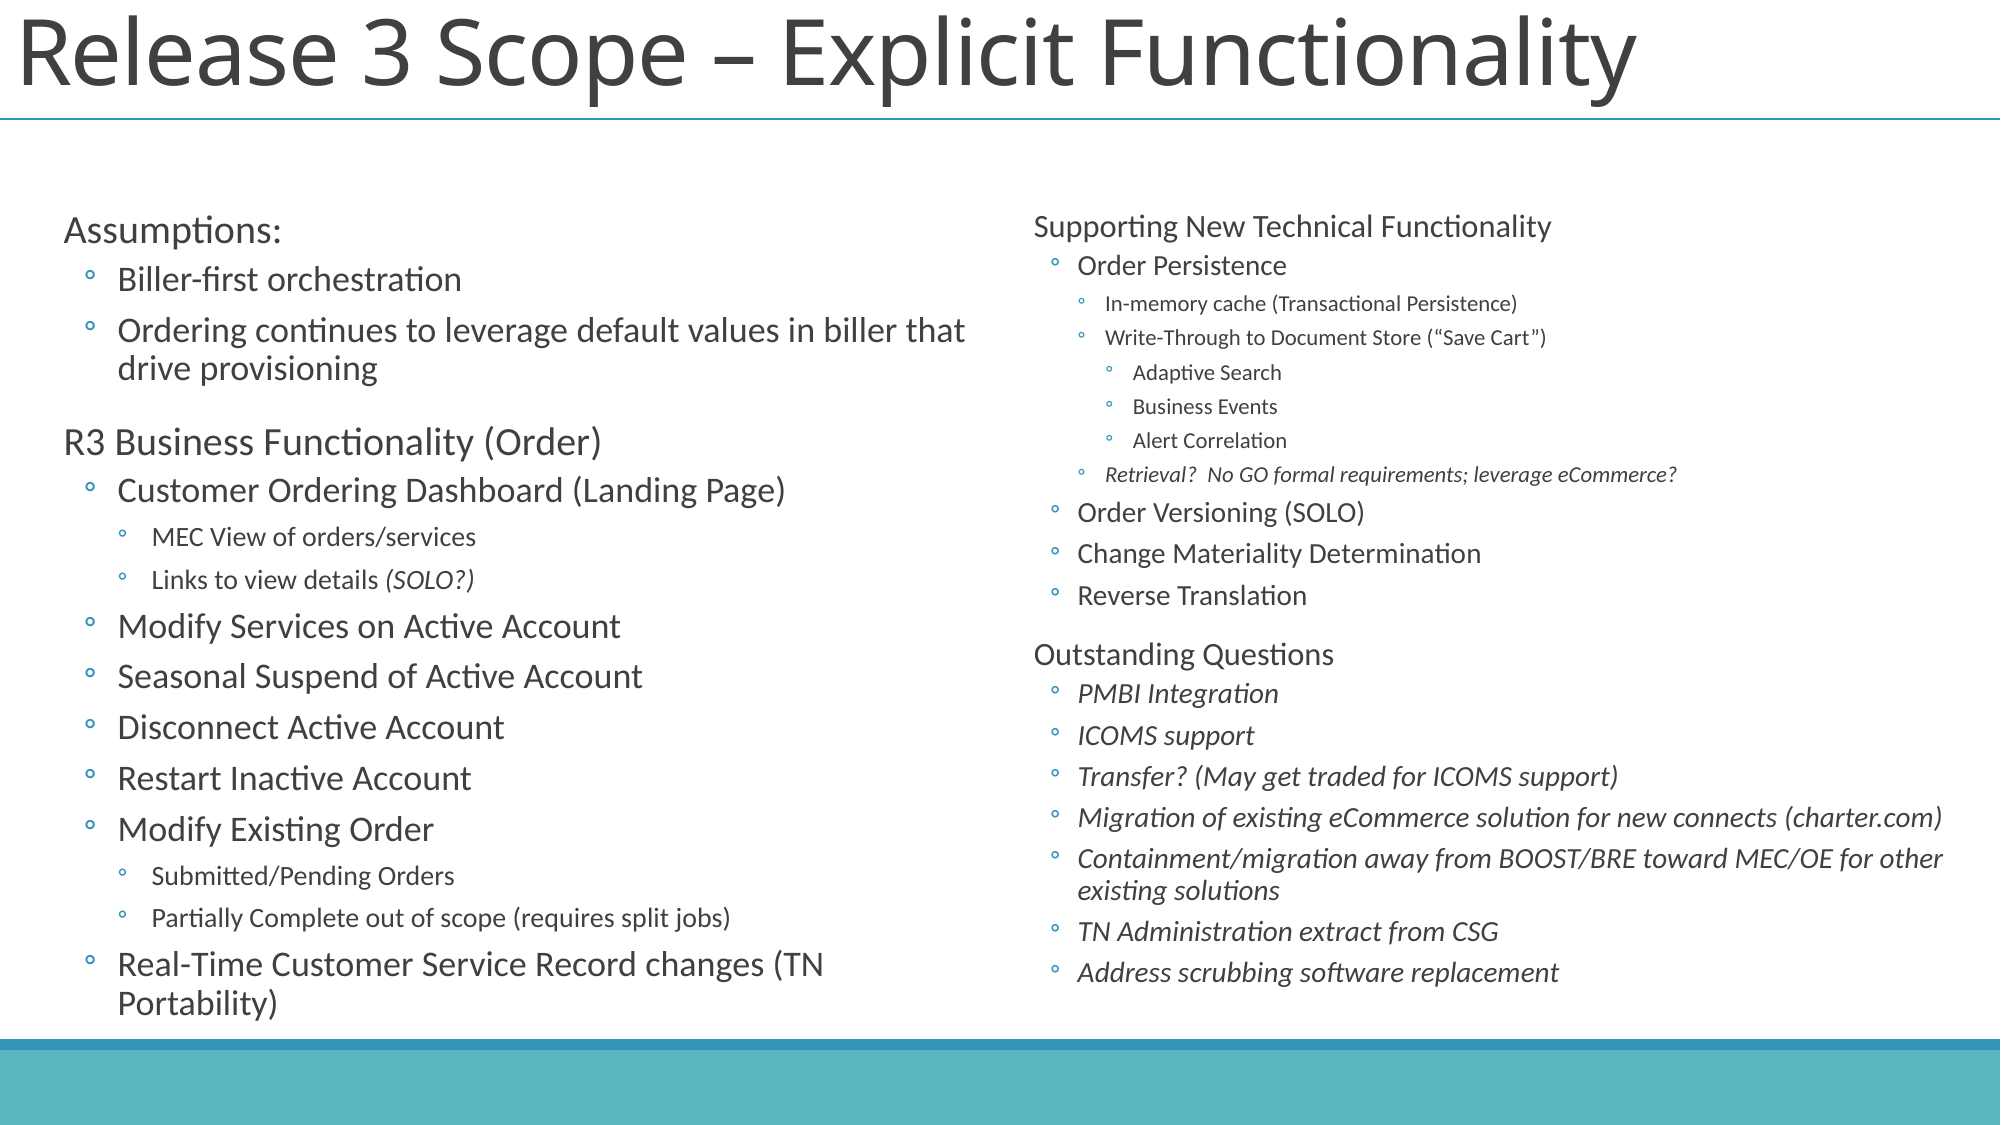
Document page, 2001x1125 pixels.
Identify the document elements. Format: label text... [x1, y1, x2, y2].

list Assumptions: Biller-first orchestration Ordering continues to leverage default values in biller that drive provisioning R3 Business Functionality (Order) Customer Ordering Dashboard (Landing Page) MEC View of orders/services Links to view details (SOLO?) Modify Services on Active Account Seasonal Suspend of Active Account Disconnect Active Account Restart Inactive Account Modify Existing Order Submitted/Pending Orders Partially Complete out of scope (requires split jobs) Real-Time Customer Service Record changes (TN Portability) [46, 201, 990, 1036]
title Release 3 Scope – Explicit Functionality [0, 0, 2000, 112]
list Supporting New Technical Functionality Order Persistence In-memory cache (Transactional Persistence) Write-Through to Document Store (“Save Cart”) Adaptive Search Business Events Alert Correlation Retrieval? No GO formal requirements; leverage eCommerce? Order Versioning (SOLO) Change Materiality Determination Reverse Translation Outstanding Questions PMBI Integration ICOMS support Transfer? (May get traded for ICOMS support) Migration of existing eCommerce solution for new connects (charter.com) Containment/migration away from BOOST/BRE toward MEC/OE for other existing solutions TN Administration extract from CSG Address scrubbing software replacement [1020, 201, 1952, 1036]
